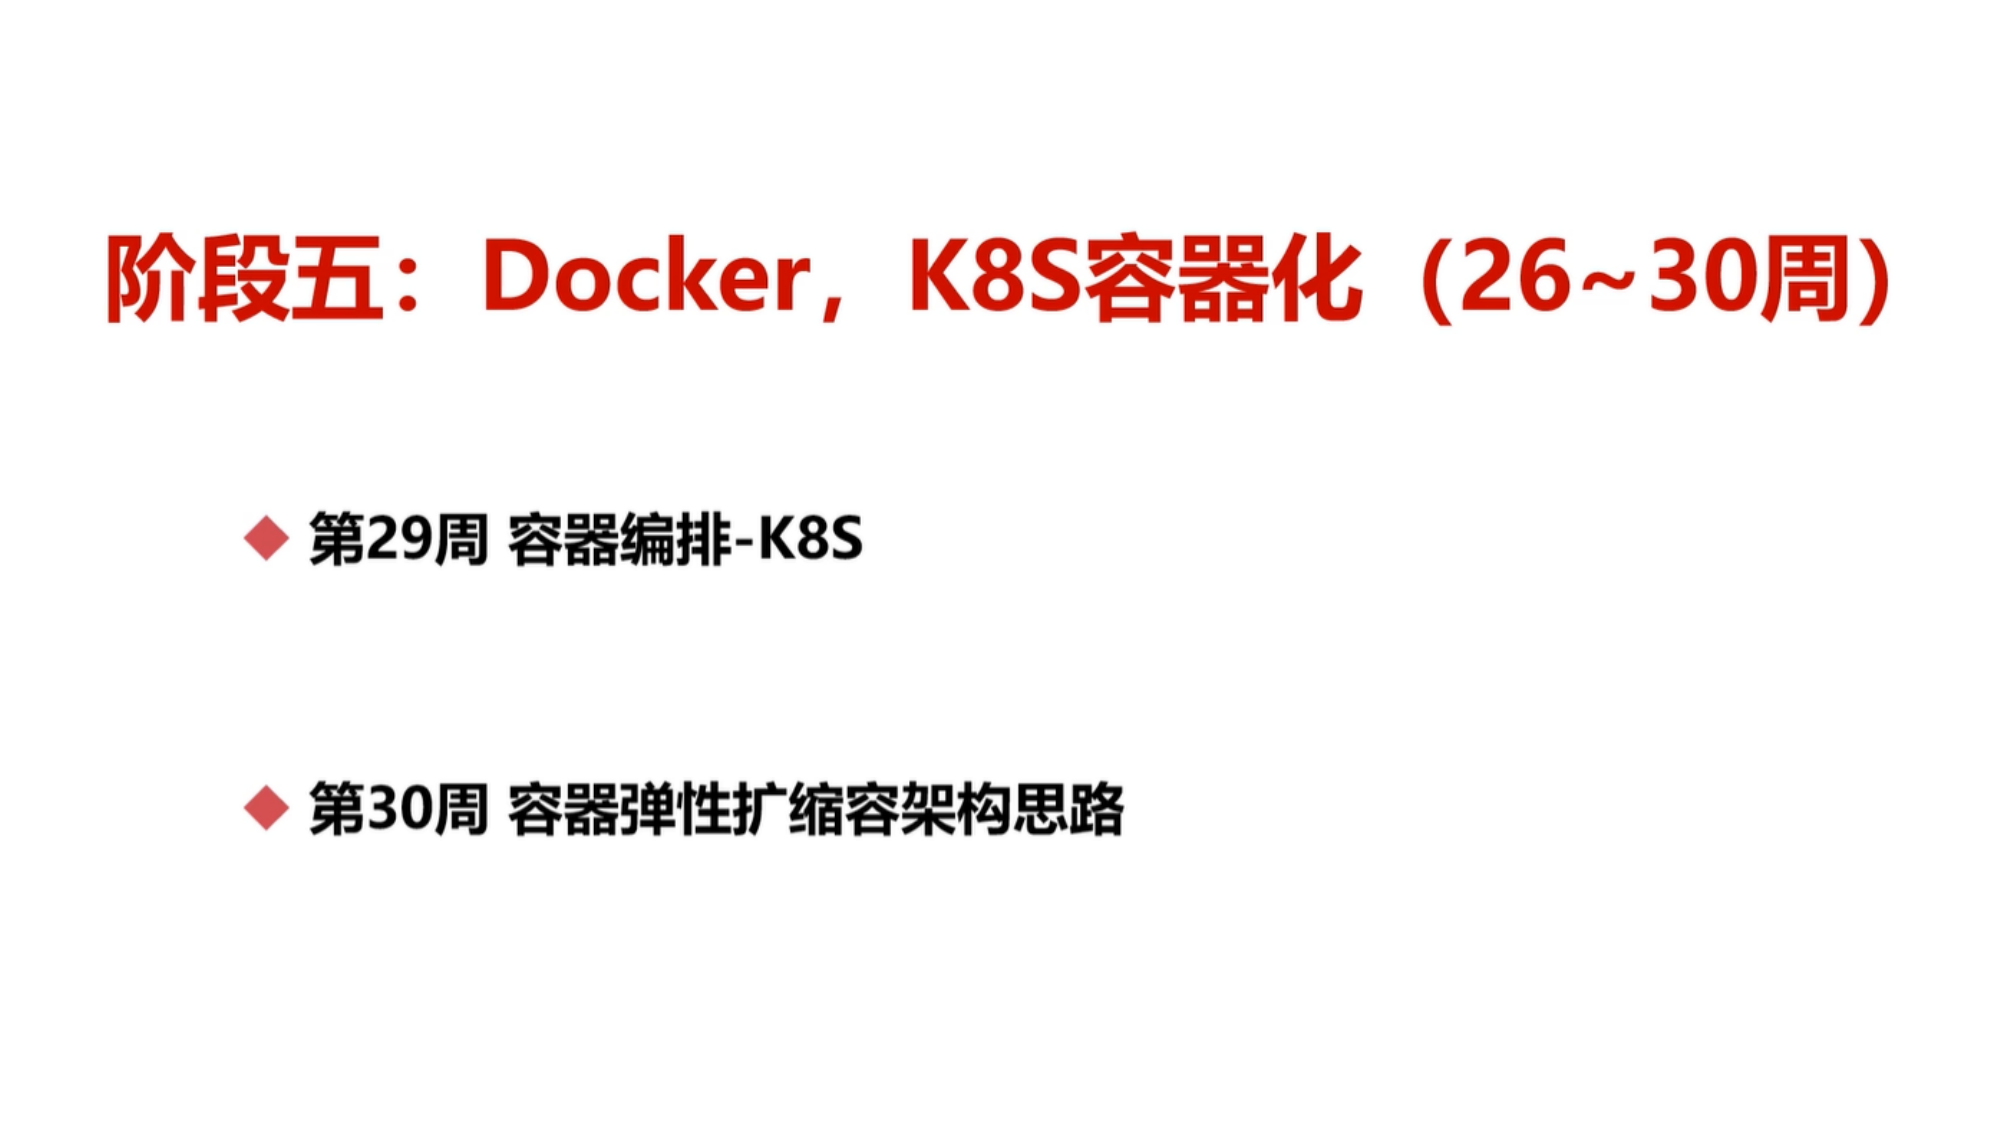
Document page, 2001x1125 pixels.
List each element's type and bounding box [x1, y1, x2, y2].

picture [0, 175, 2000, 950]
